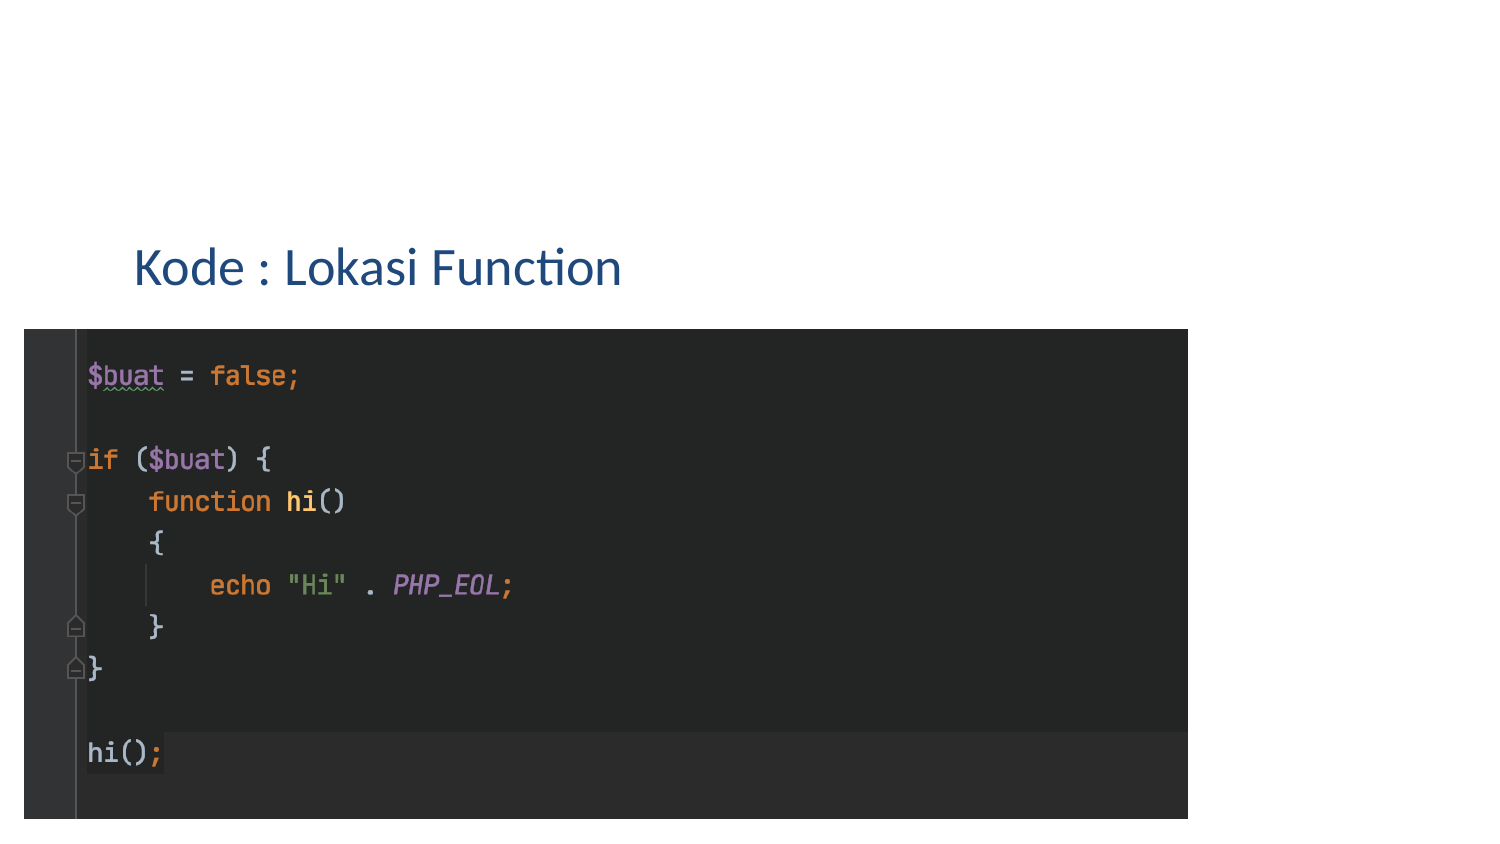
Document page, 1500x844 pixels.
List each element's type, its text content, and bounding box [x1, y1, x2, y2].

title Kode : Lokasi Function [119, 216, 1381, 305]
picture [24, 328, 1188, 819]
